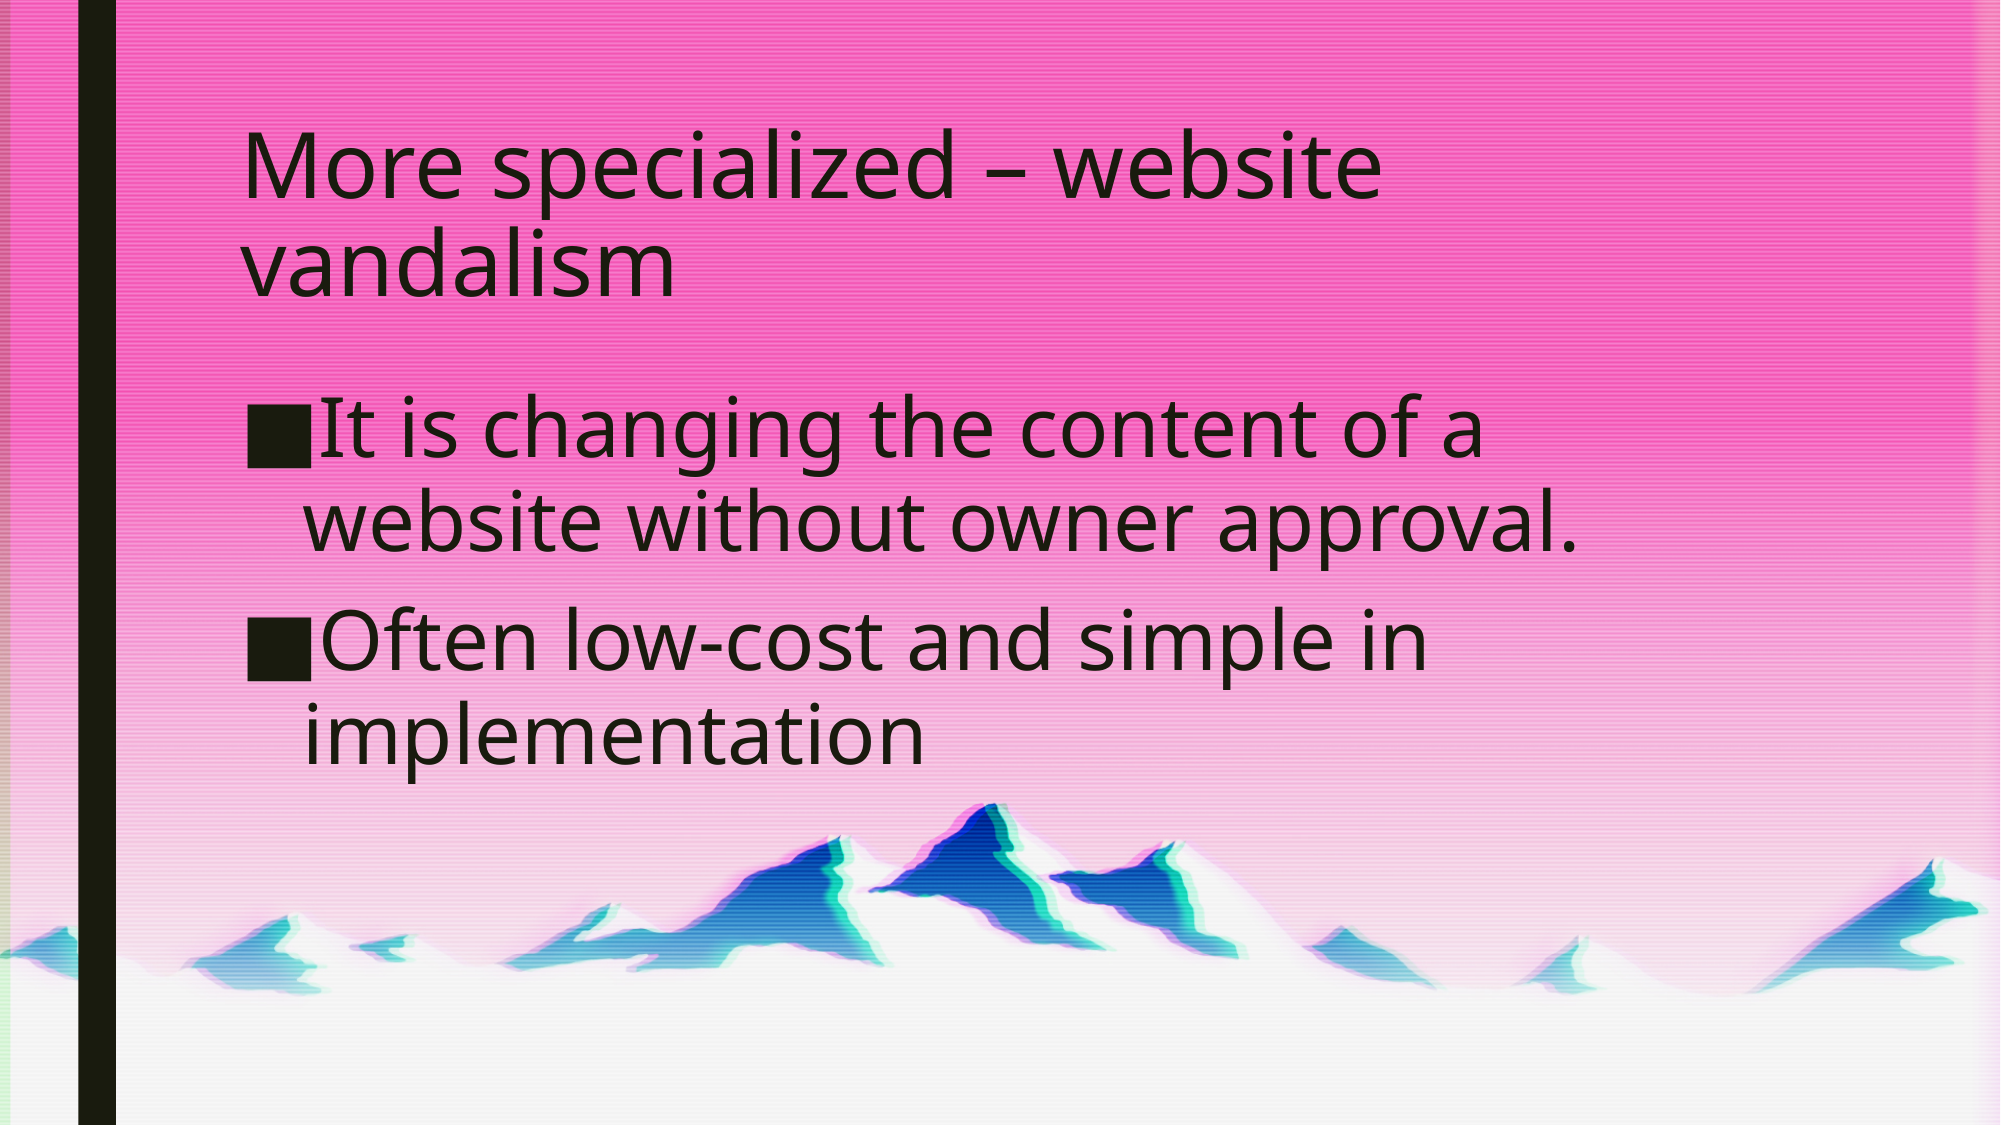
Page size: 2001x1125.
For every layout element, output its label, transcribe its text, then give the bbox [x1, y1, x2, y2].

title More specialized – website vandalism [225, 112, 1800, 357]
picture [116, 0, 2001, 1125]
picture [0, 0, 78, 1125]
list It is changing the content of a website without owner approval. Often low-cost and simple in implementation [225, 375, 1800, 963]
